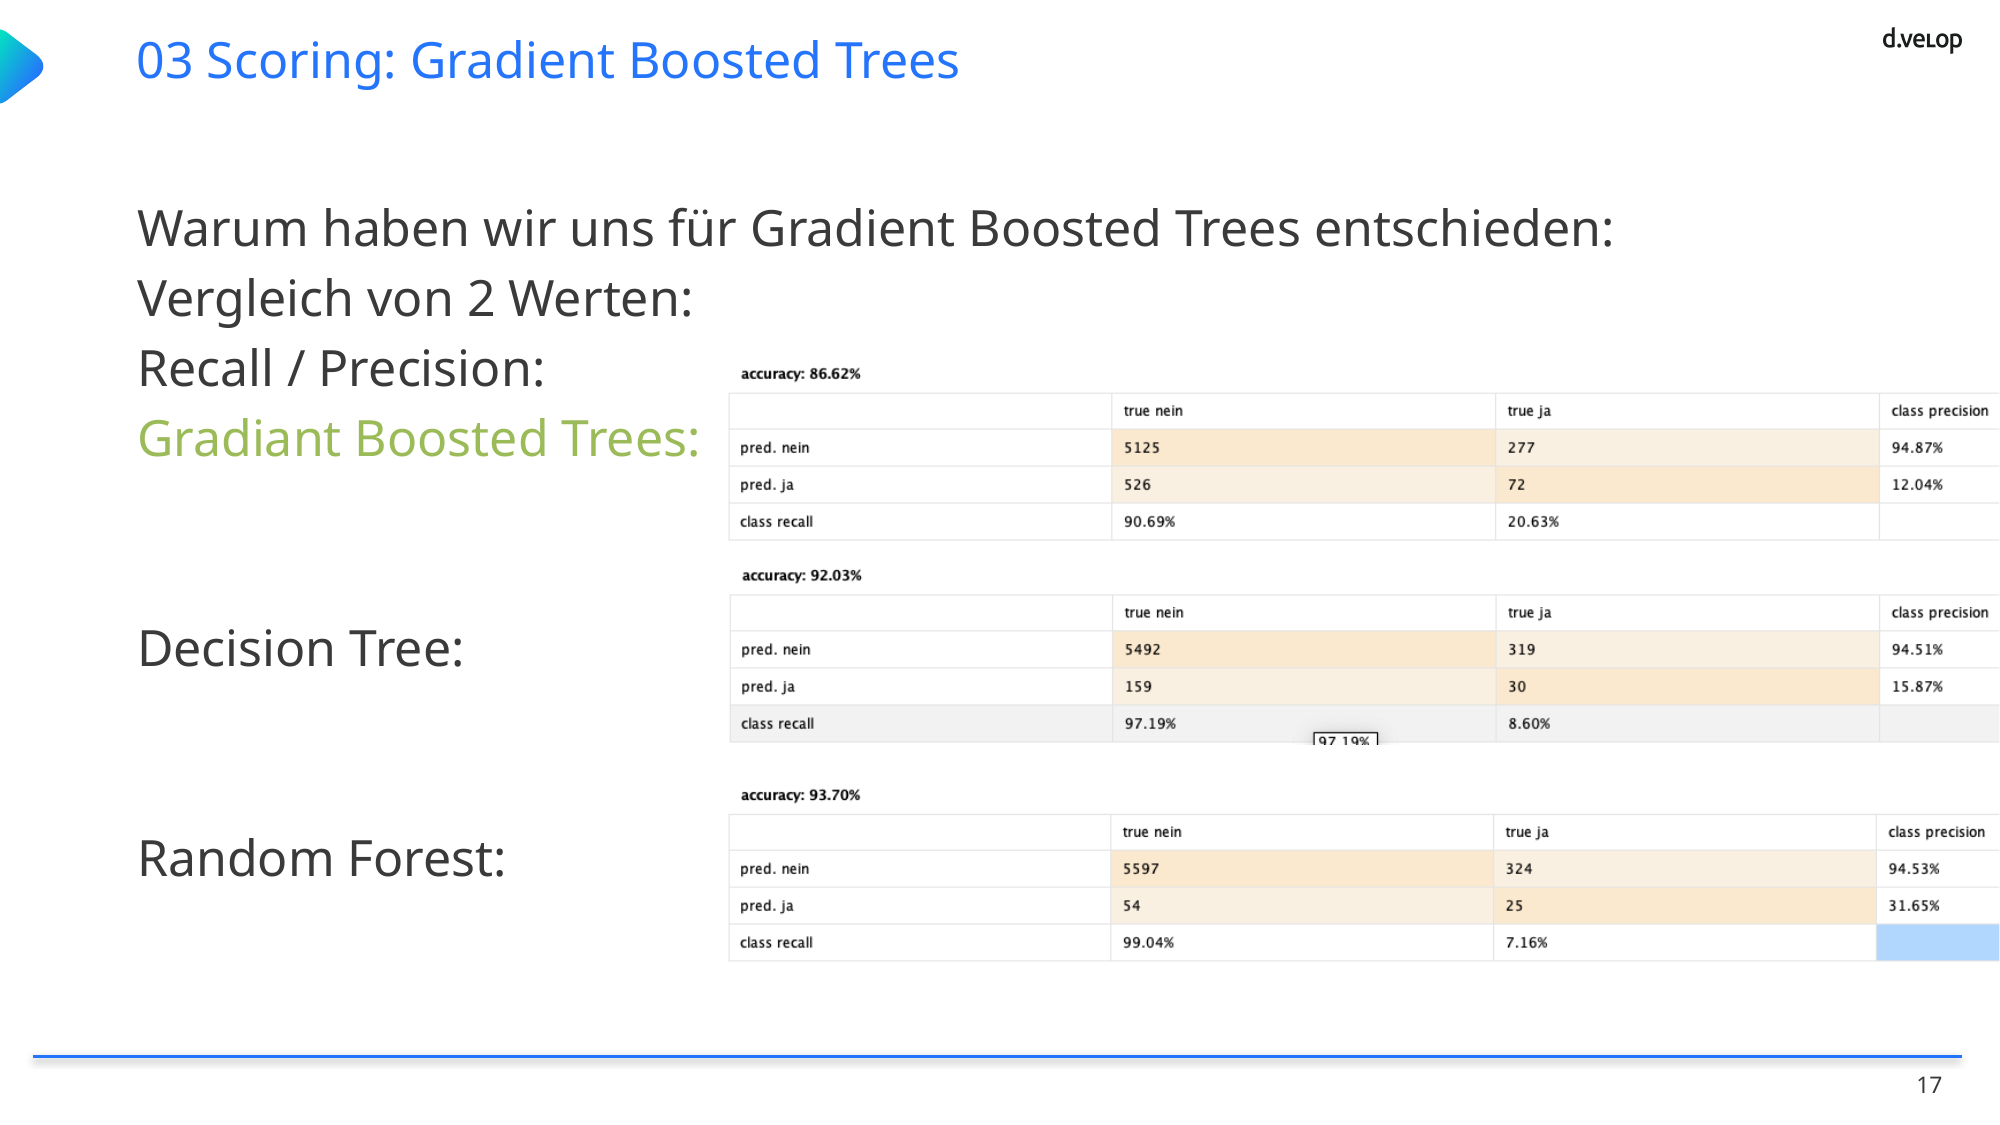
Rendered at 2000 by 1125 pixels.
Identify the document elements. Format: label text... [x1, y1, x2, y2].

list 03 Scoring: Gradient Boosted Trees [122, 21, 1442, 108]
picture [724, 783, 2000, 965]
picture [1883, 27, 1962, 54]
picture [0, 24, 44, 105]
picture [724, 364, 2000, 543]
picture [724, 562, 2000, 745]
list Warum haben wir uns für Gradient Boosted Trees entschieden: Vergleich von 2 Werten: Recall / Precision: Gradiant Boosted Trees: Decision Tree: Random Forest: [122, 188, 1962, 1030]
